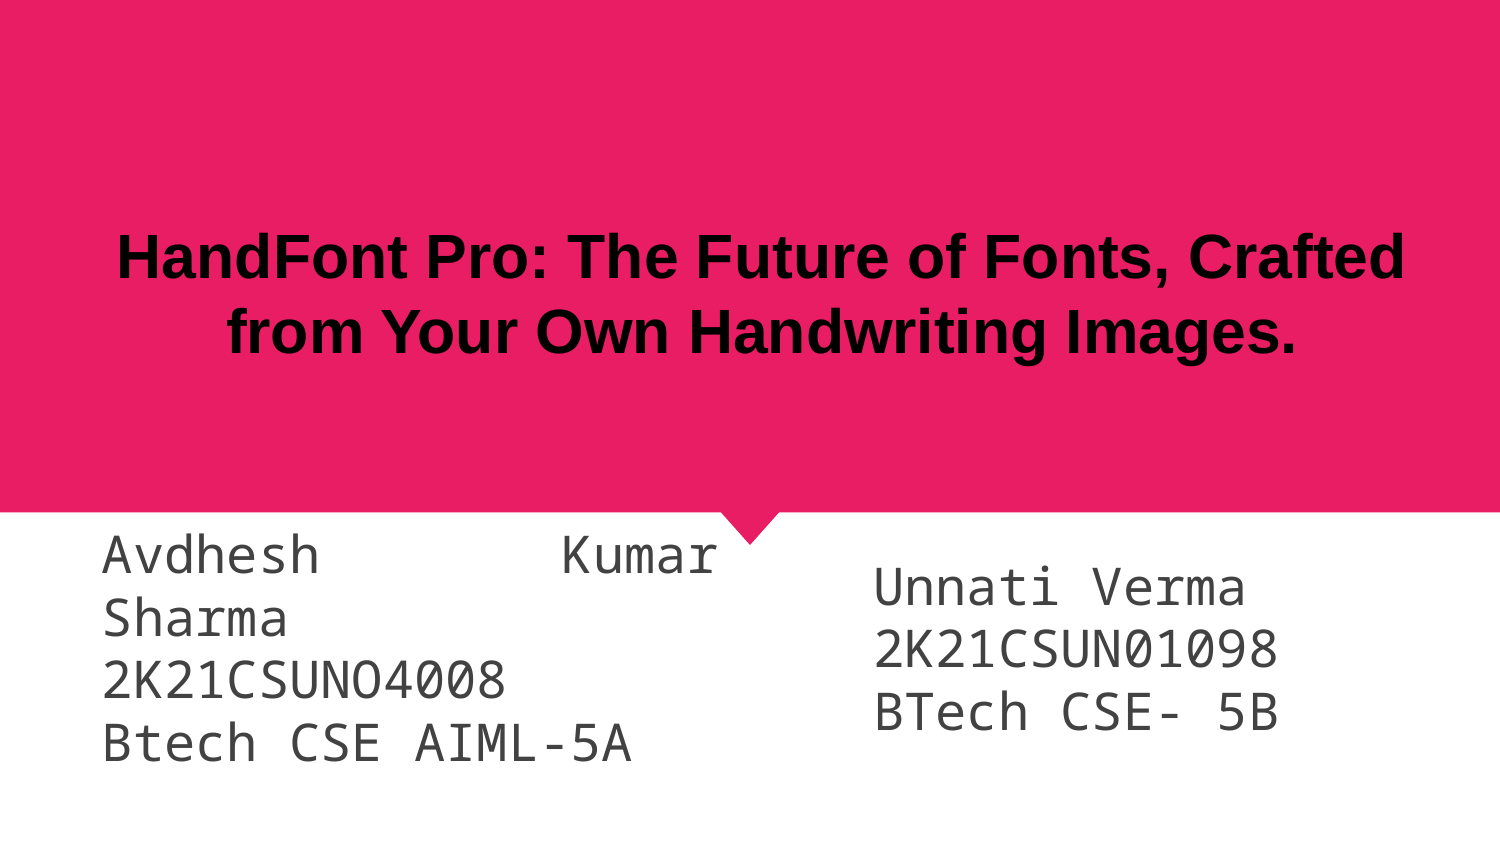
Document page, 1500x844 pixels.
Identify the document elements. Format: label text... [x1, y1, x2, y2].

subtitle Avdhesh Kumar Sharma 2K21CSUNO4008 Btech CSE AIML-5A [86, 543, 734, 751]
subtitle Unnati Verma 2K21CSUN01098 BTech CSE- 5B [858, 543, 1500, 751]
title HandFont Pro: The Future of Fonts, Crafted from Your Own Handwriting Images. [83, 35, 1442, 382]
